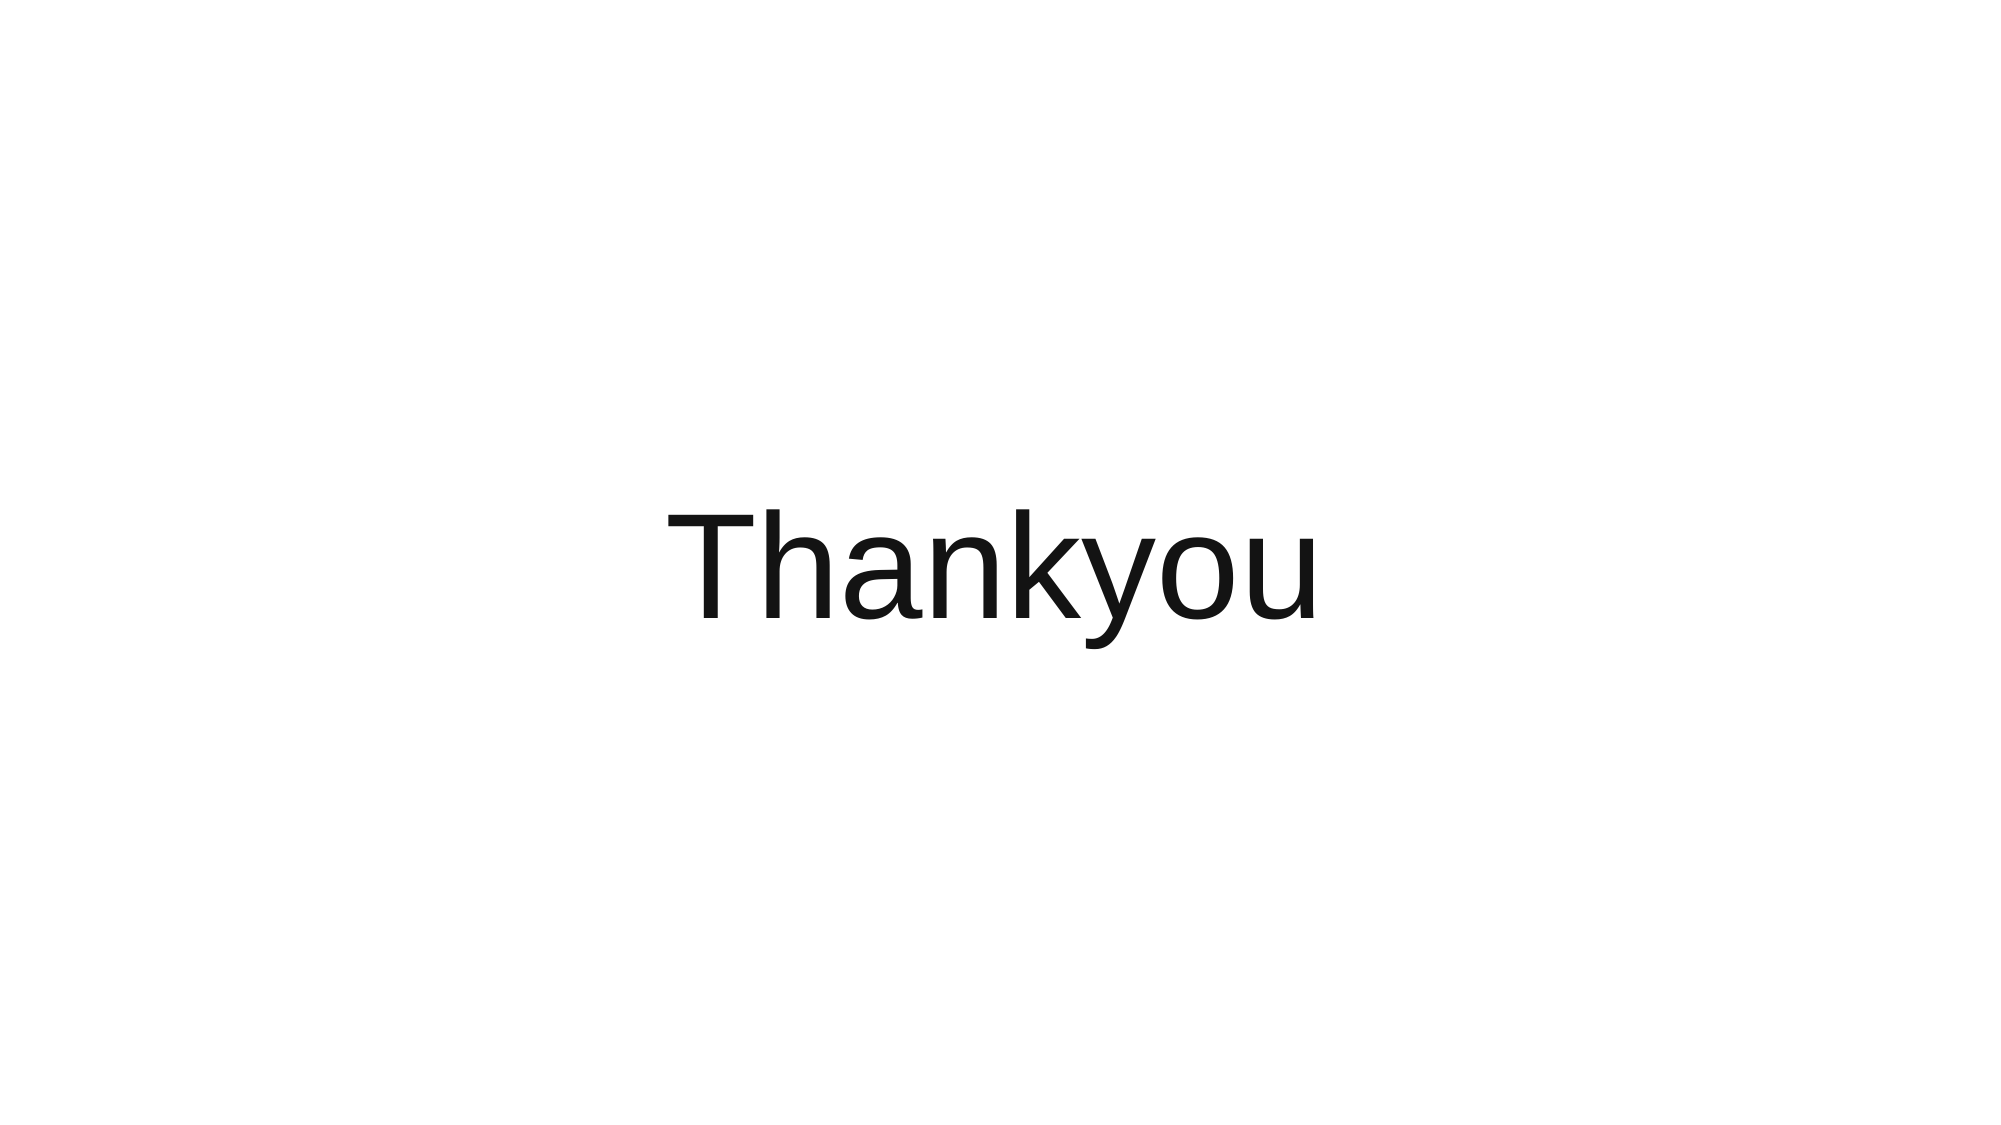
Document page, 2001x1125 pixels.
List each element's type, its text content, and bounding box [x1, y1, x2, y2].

title Thankyou [650, 253, 1442, 659]
